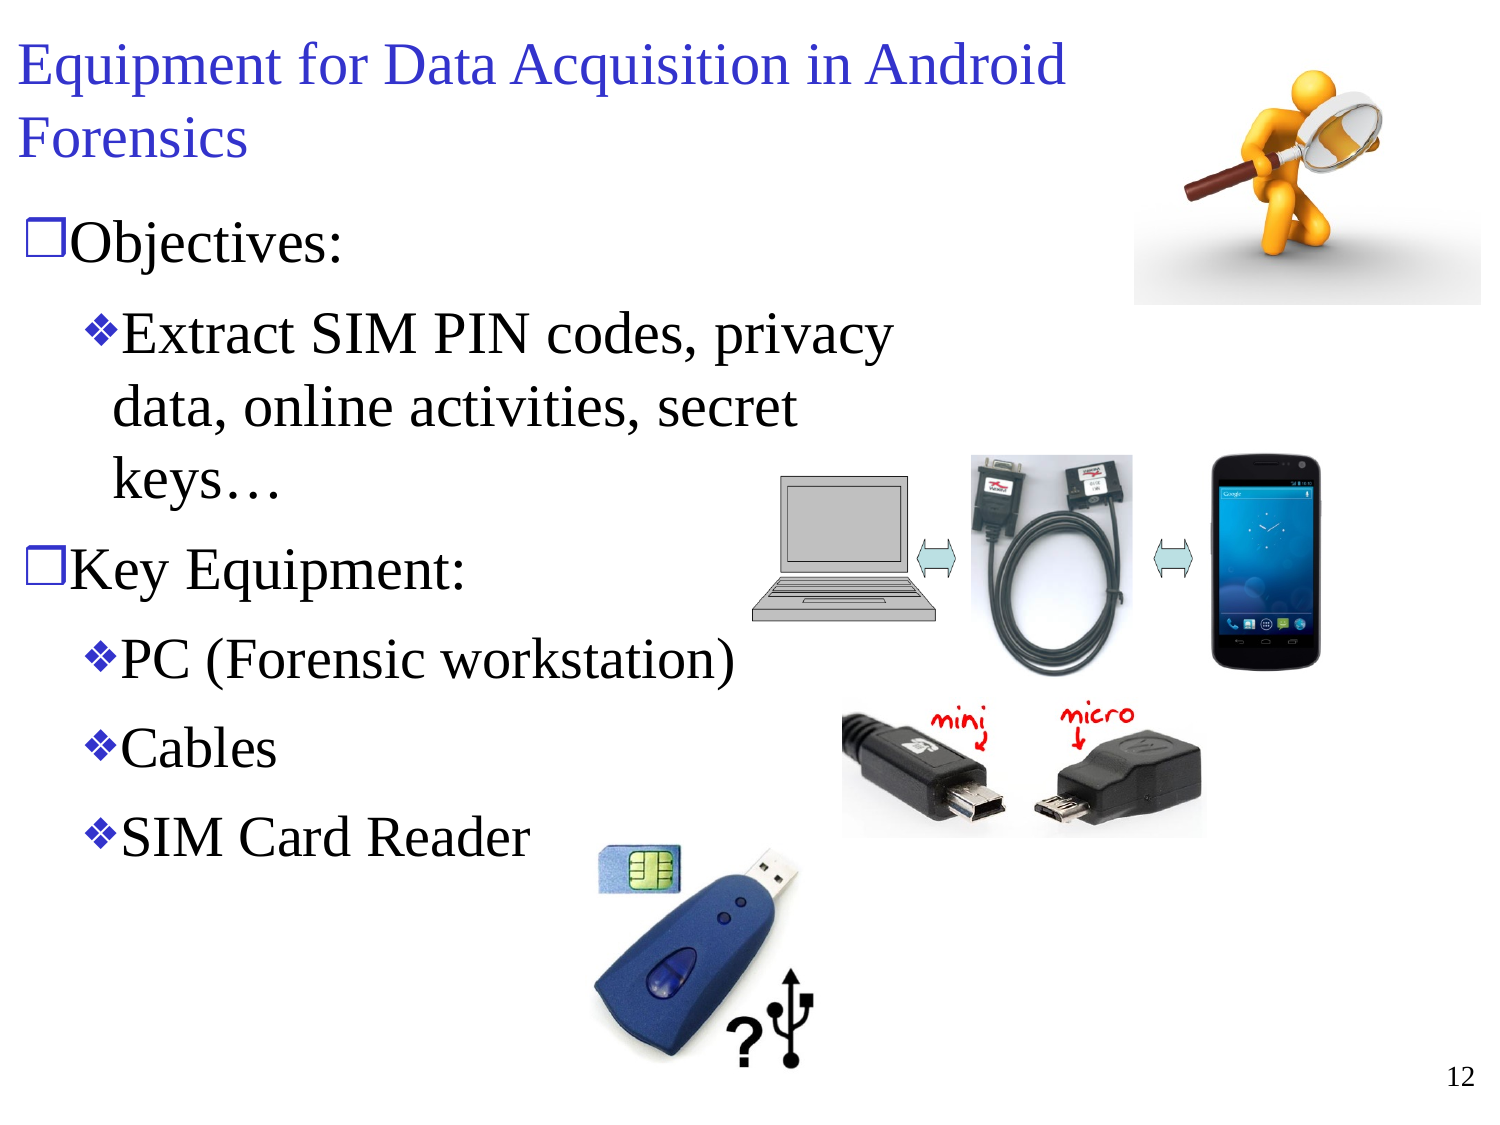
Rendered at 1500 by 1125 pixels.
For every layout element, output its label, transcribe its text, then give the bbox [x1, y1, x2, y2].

list Objectives: Extract SIM PIN codes, privacy data, online activities, secret keys… Key Equipment: PC (Forensic workstation) Cables SIM Card Reader [15, 194, 913, 938]
picture [1134, 45, 1481, 306]
title Equipment for Data Acquisition in Android Forensics [9, 16, 1285, 178]
picture [842, 697, 1207, 838]
picture [749, 442, 1338, 692]
picture [585, 832, 827, 1074]
text_box 12 [1345, 1049, 1484, 1100]
